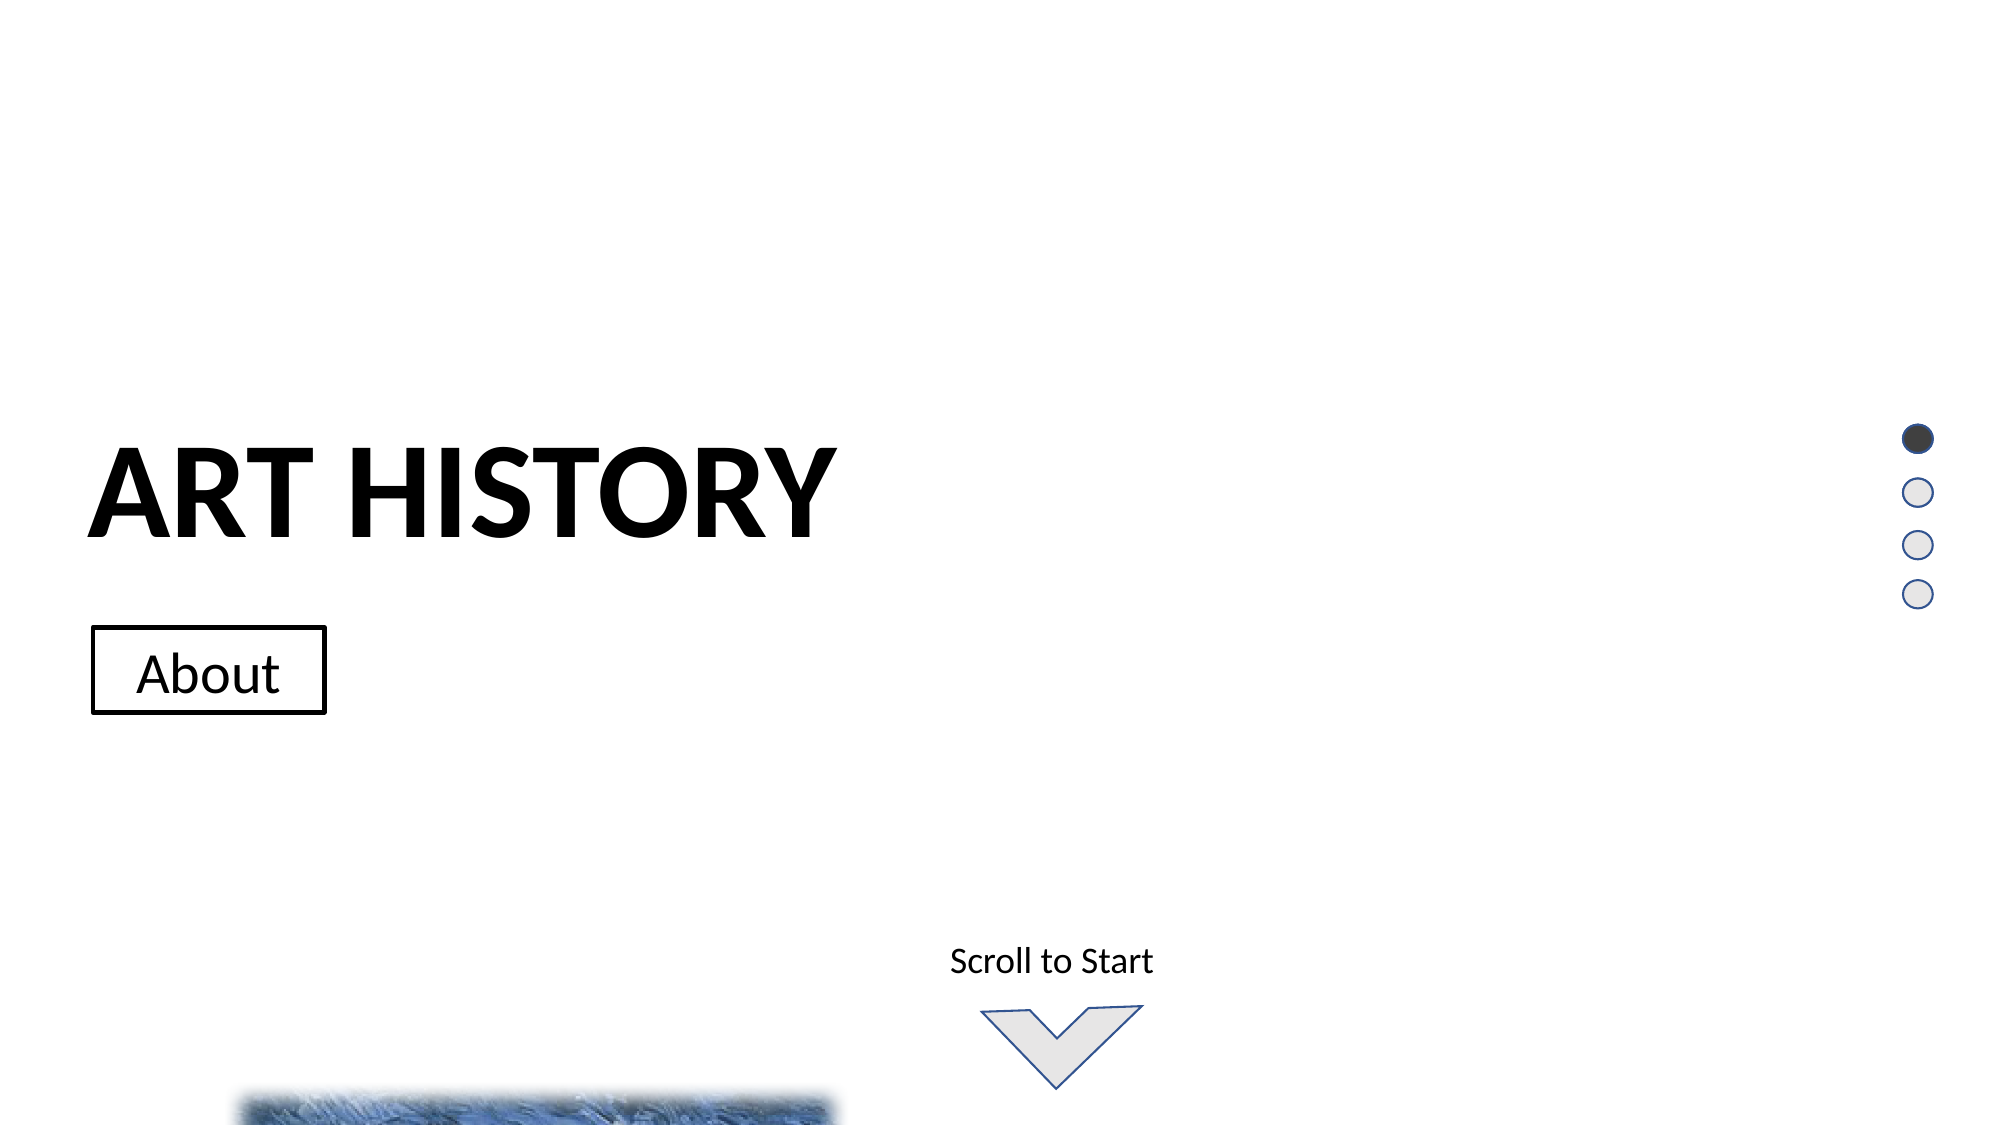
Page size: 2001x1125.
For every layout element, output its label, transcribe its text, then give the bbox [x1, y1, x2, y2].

text_box ART HISTORY [72, 392, 1258, 573]
text_box [1901, 423, 1934, 454]
text_box [1901, 579, 1934, 610]
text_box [934, 928, 1189, 1063]
text_box About [93, 627, 325, 713]
text_box [1901, 529, 1934, 561]
text_box [1901, 477, 1934, 508]
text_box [90, 1081, 2000, 1125]
